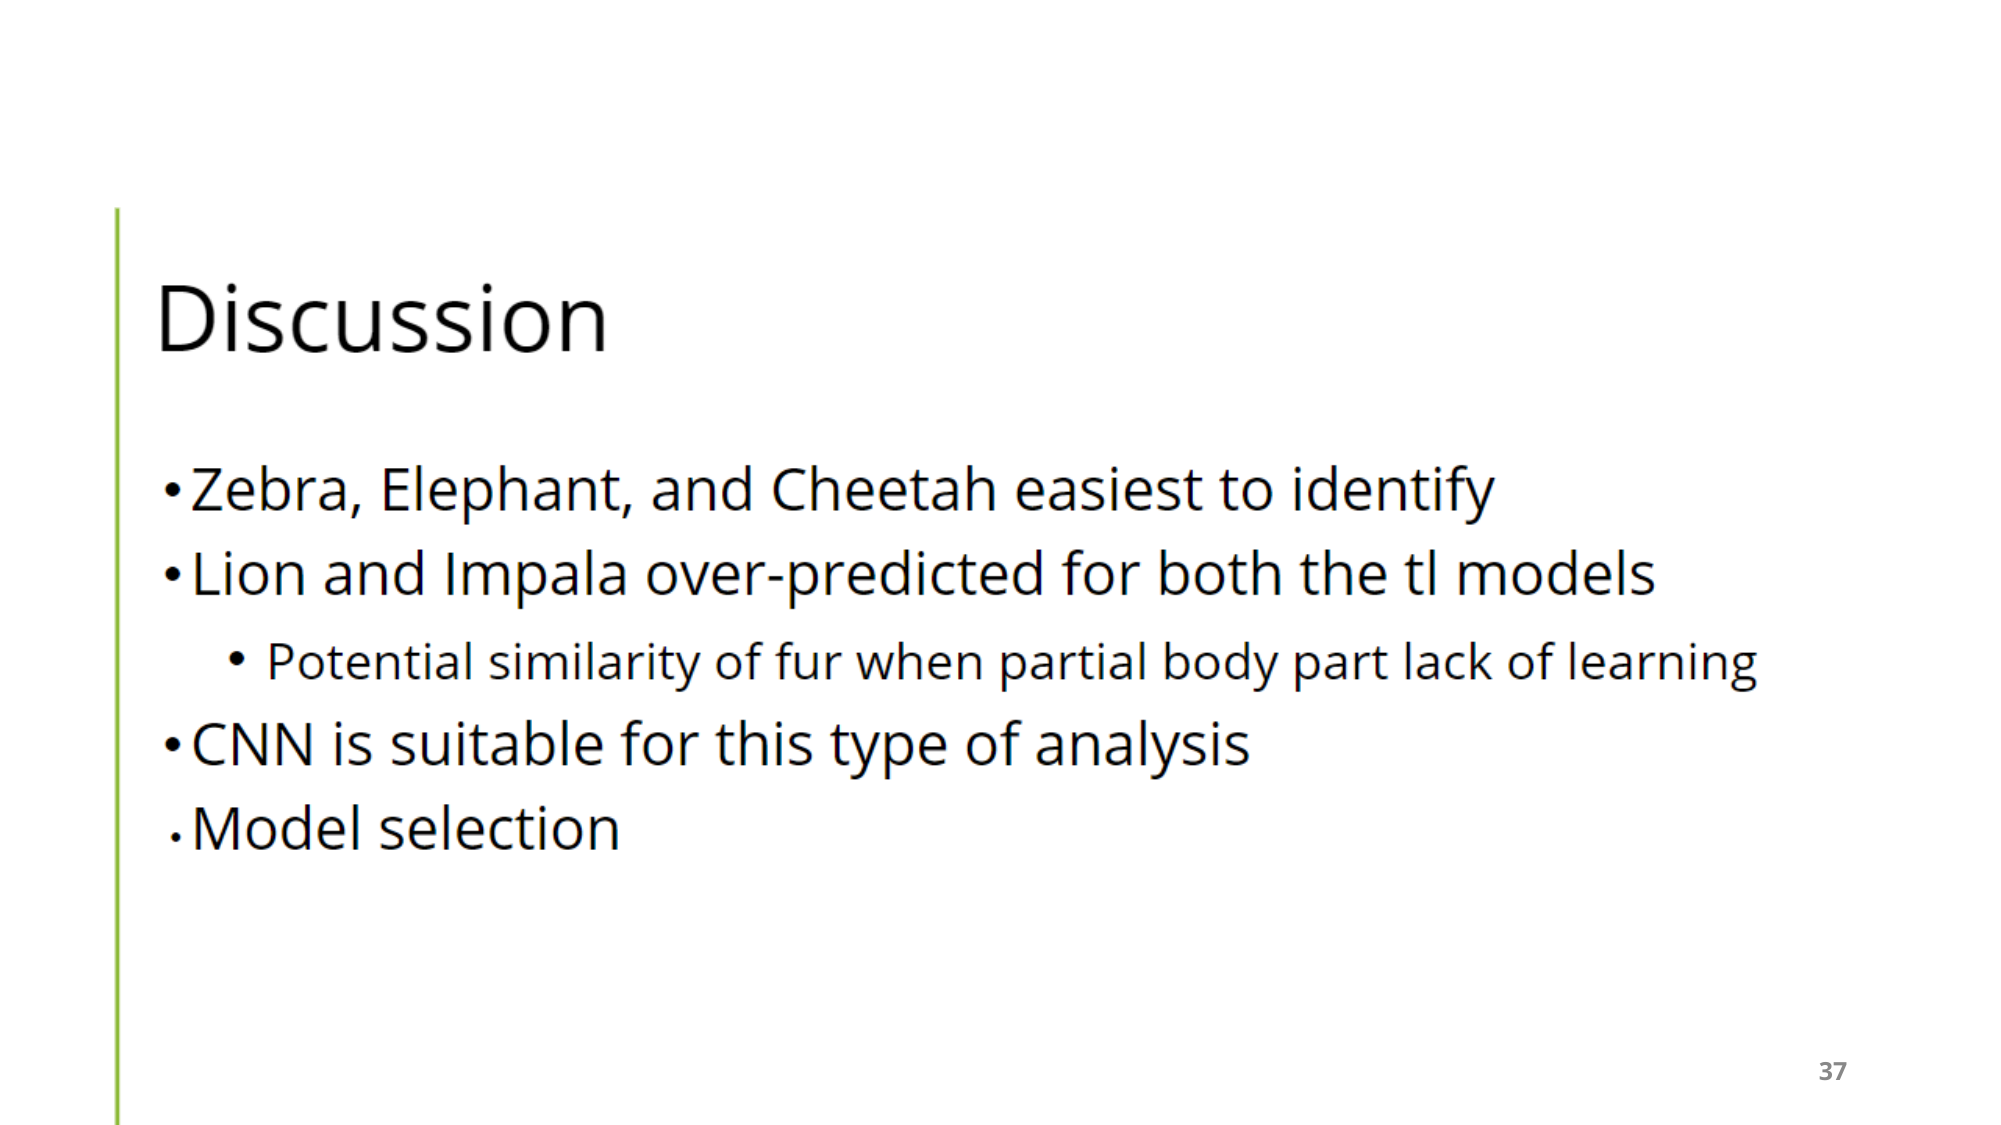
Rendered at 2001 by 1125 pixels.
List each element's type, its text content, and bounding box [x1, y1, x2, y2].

slide_number 37 [1784, 1042, 1863, 1103]
picture [70, 180, 1780, 1125]
